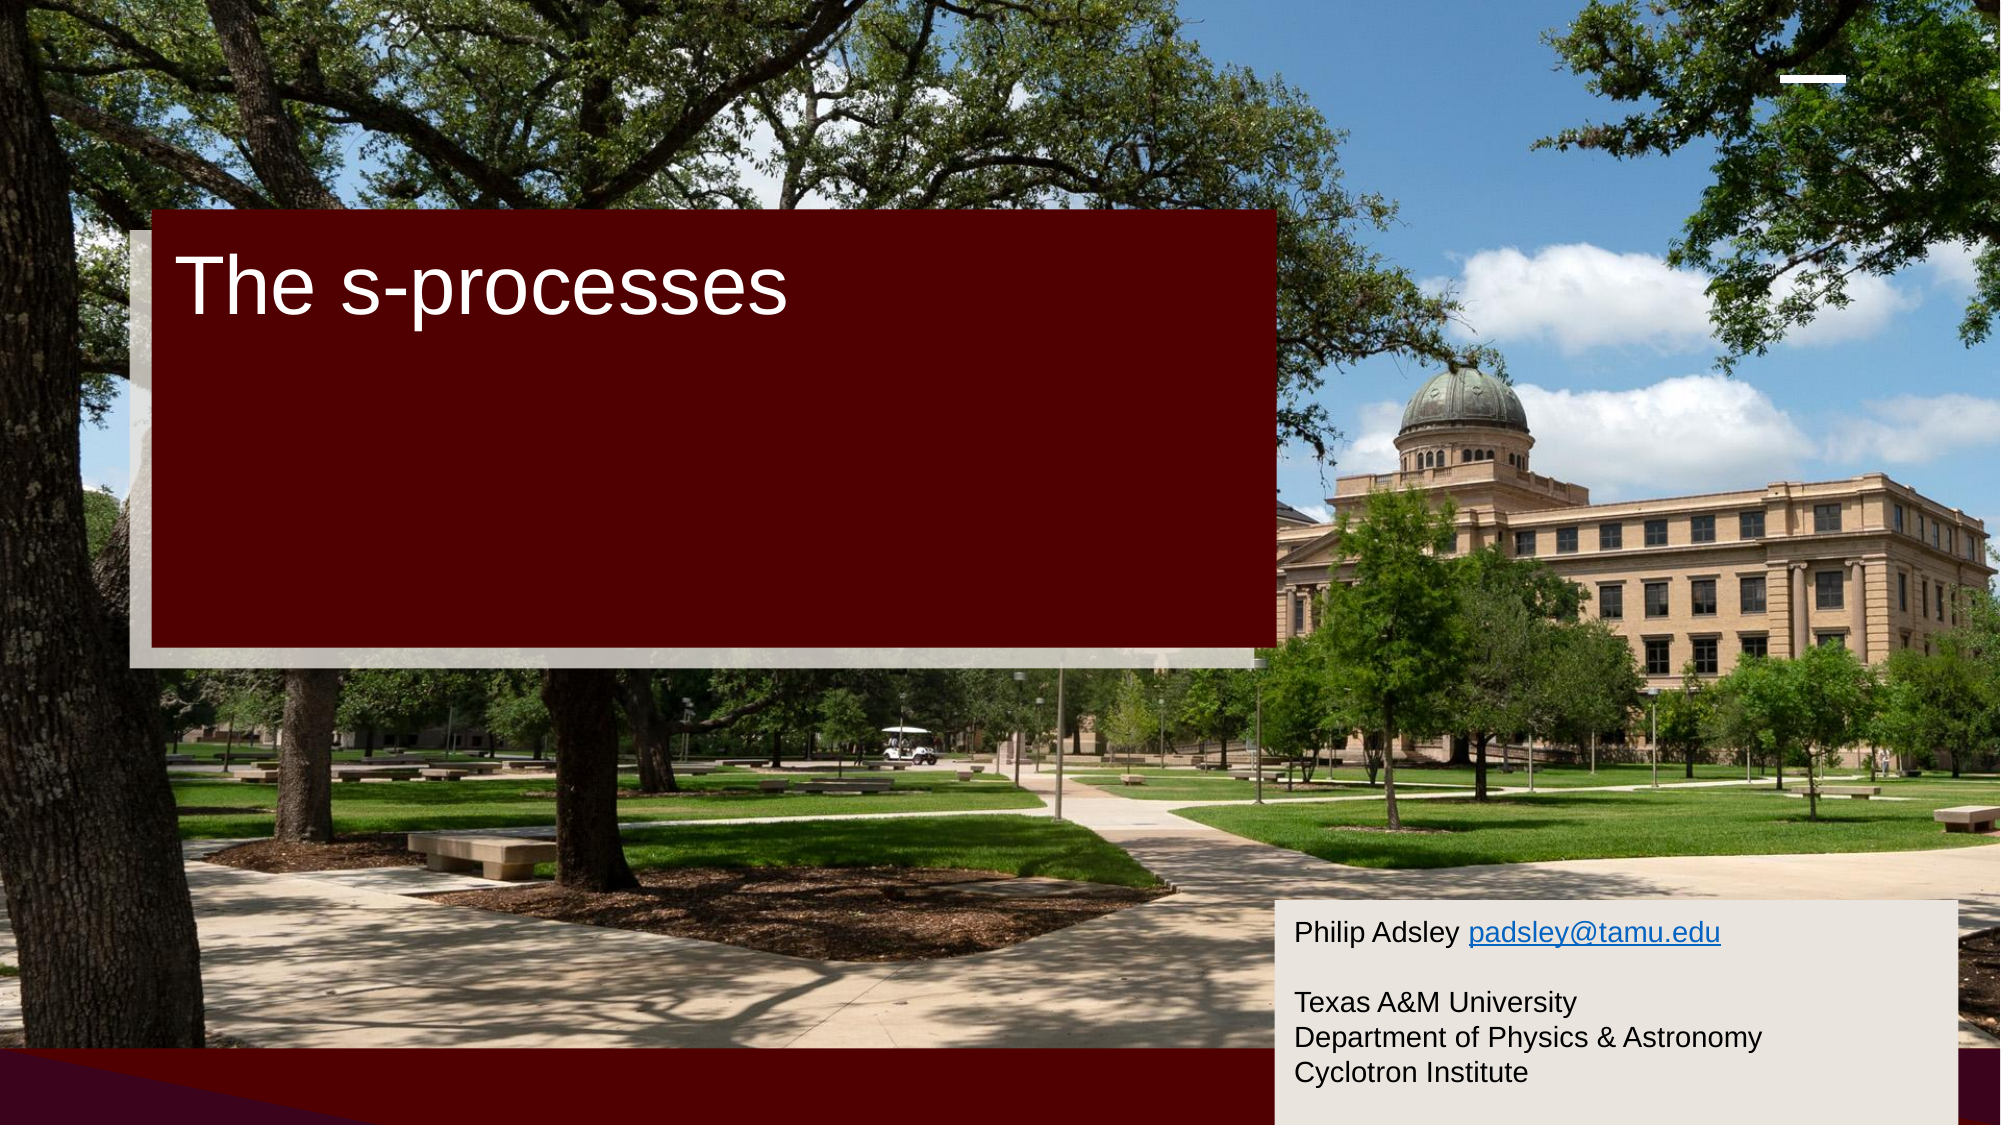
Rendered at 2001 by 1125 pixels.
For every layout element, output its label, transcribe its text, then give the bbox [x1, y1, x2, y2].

picture [0, 0, 2000, 1048]
text_box The s-processes [159, 224, 1262, 339]
text_box Philip Adsley padsley@tamu.edu Texas A&M University Department of Physics & Astronomy Cyclotron Institute [1279, 905, 1953, 1096]
